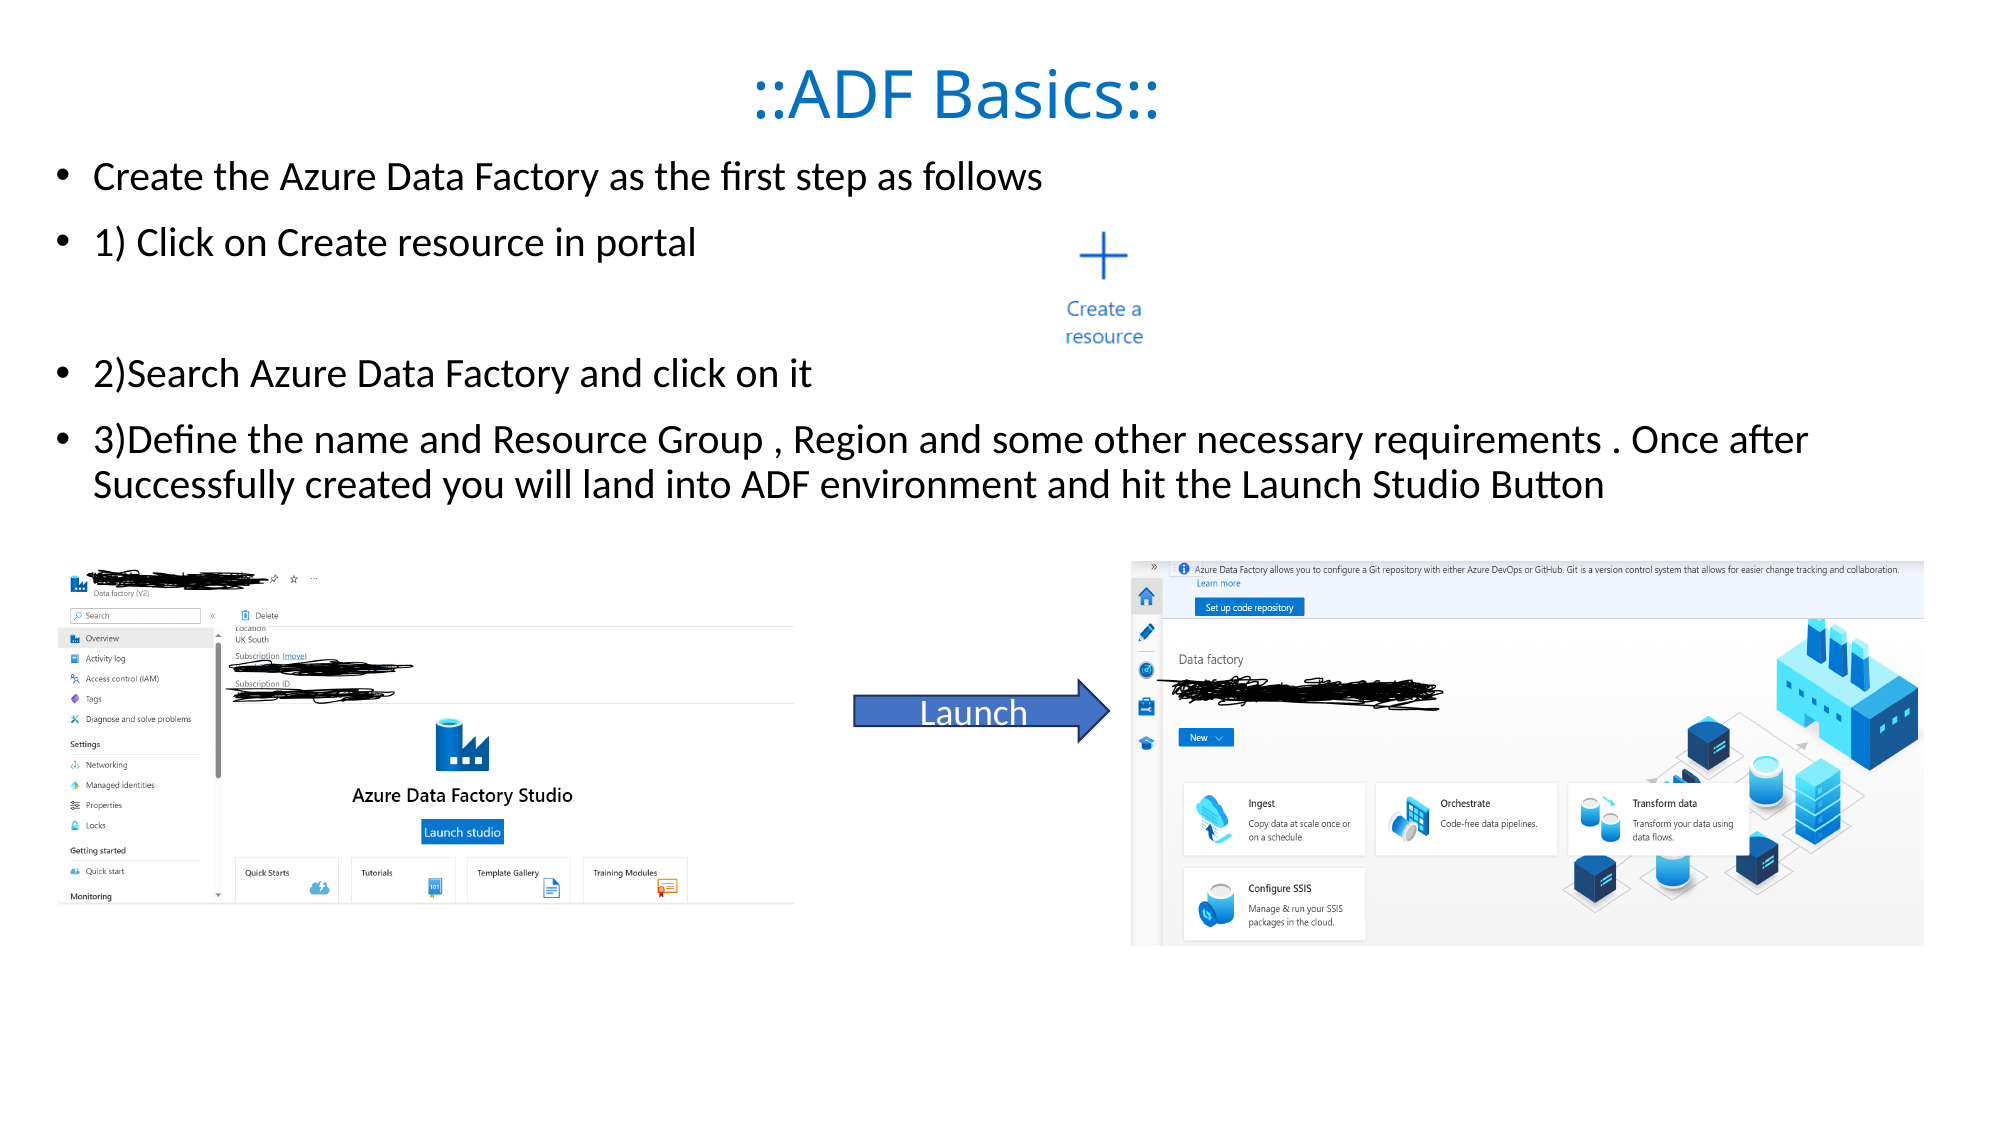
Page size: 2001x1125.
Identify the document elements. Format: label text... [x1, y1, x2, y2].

list Create the Azure Data Factory as the first step as follows 1) Click on Create resource in portal 2)Search Azure Data Factory and click on it 3)Define the name and Resource Group , Region and some other necessary requirements . Once after Successfully created you will land into ADF environment and hit the Launch Studio Button [40, 146, 2000, 1091]
picture [58, 562, 794, 905]
picture [1036, 210, 1182, 372]
title ::ADF Basics:: [137, 59, 1863, 135]
text_box Launch [853, 677, 1111, 744]
picture [1131, 561, 1924, 946]
